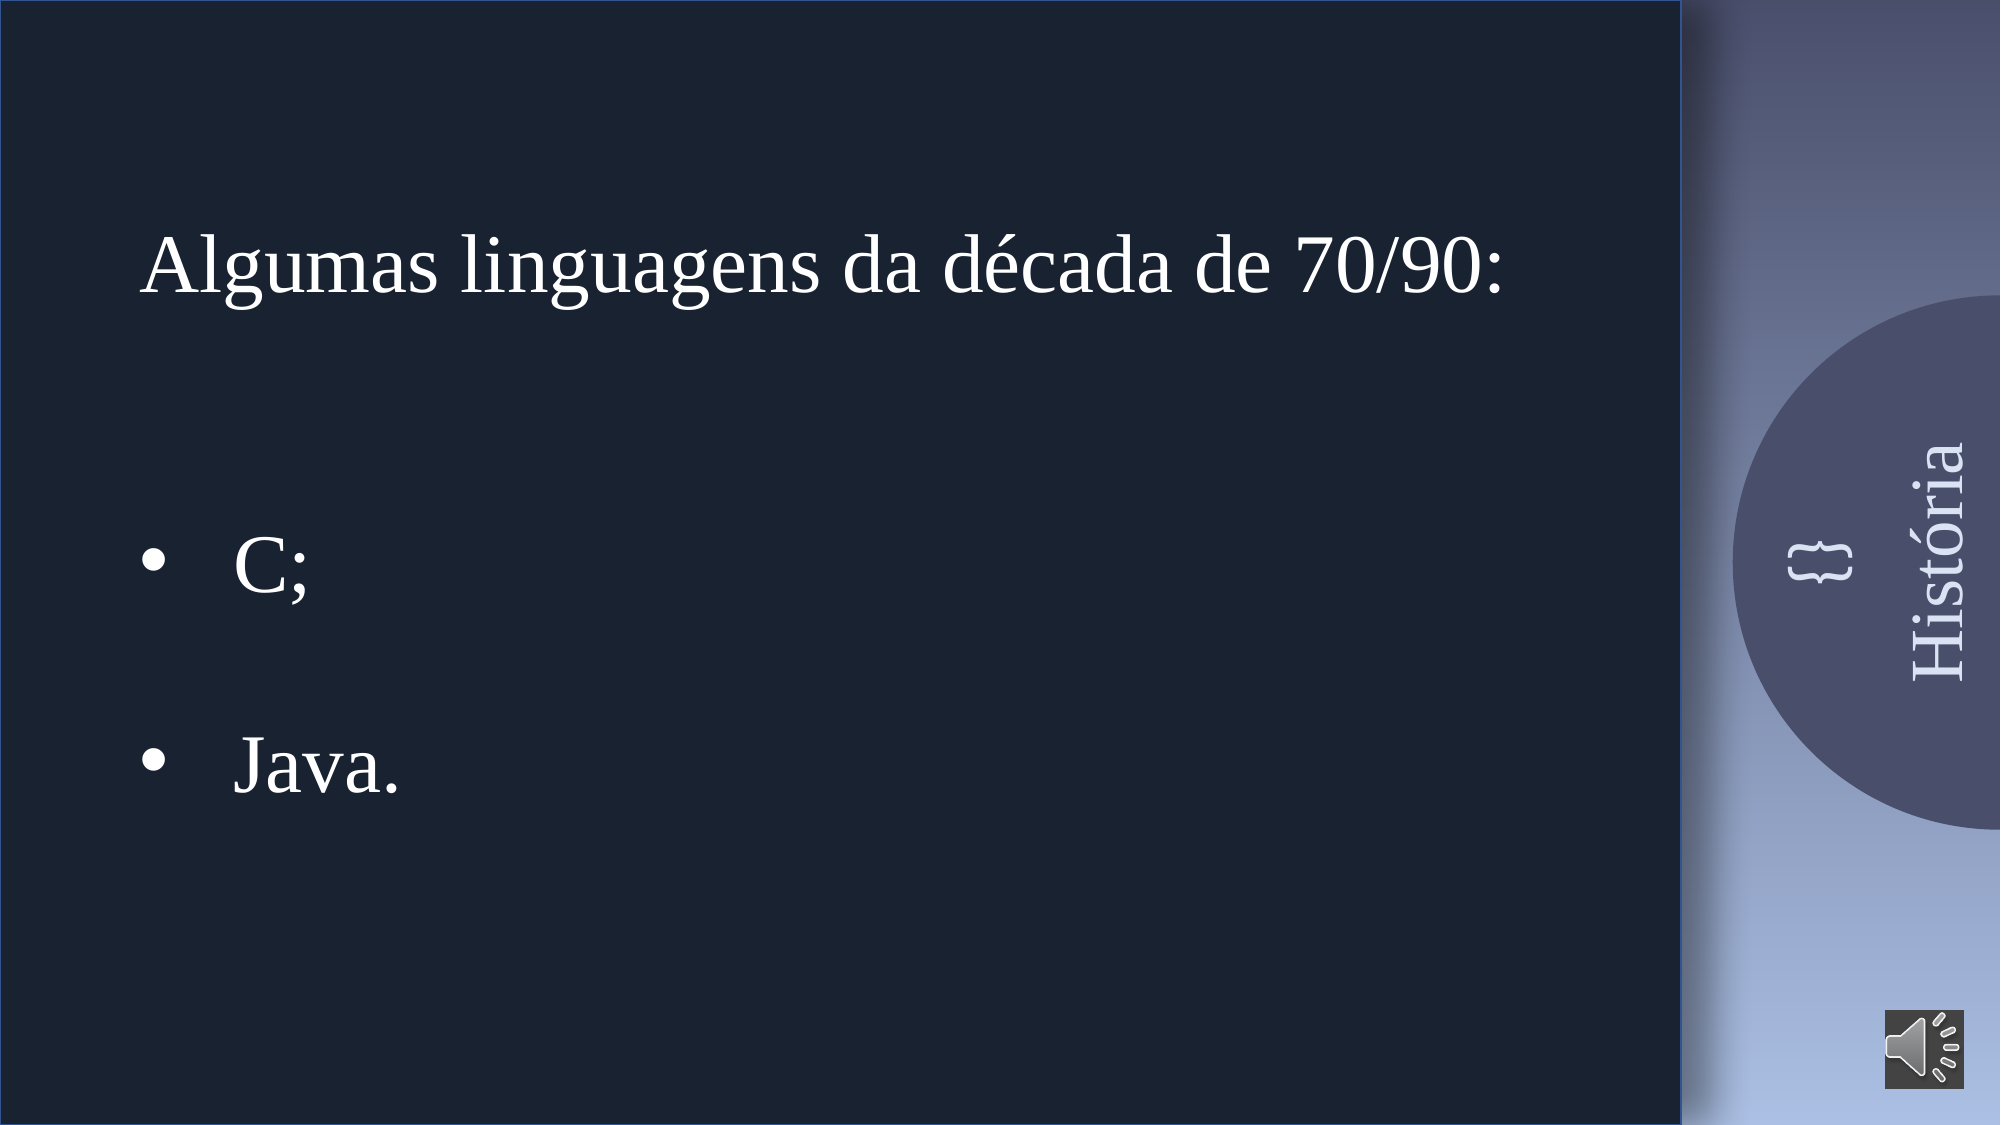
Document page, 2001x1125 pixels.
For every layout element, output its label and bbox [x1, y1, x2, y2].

picture [1884, 1009, 1965, 1090]
text_box [0, 0, 2000, 1125]
